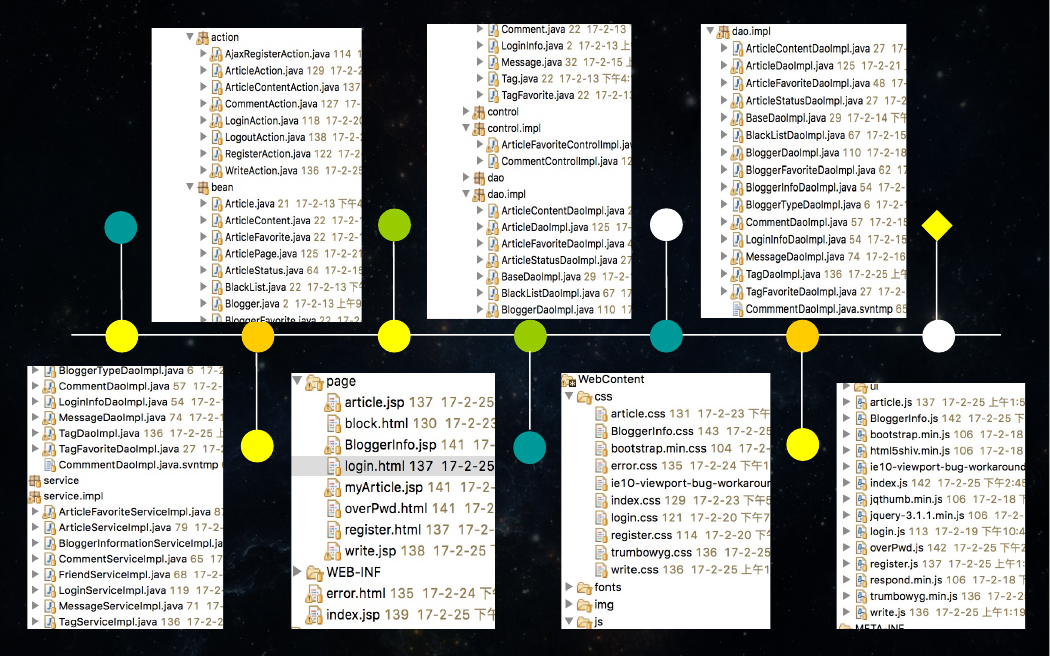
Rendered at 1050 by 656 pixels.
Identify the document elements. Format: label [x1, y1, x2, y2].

text_box [241, 330, 275, 353]
text_box [377, 319, 411, 353]
picture [0, 0, 1050, 656]
text_box [921, 209, 953, 242]
text_box [378, 208, 411, 242]
text_box [649, 319, 683, 353]
text_box [513, 431, 547, 465]
text_box [240, 429, 274, 463]
text_box [786, 327, 819, 353]
text_box [786, 428, 820, 461]
text_box [649, 208, 683, 242]
text_box [105, 319, 139, 353]
text_box [104, 211, 138, 244]
text_box [922, 319, 956, 353]
text_box [514, 328, 547, 353]
